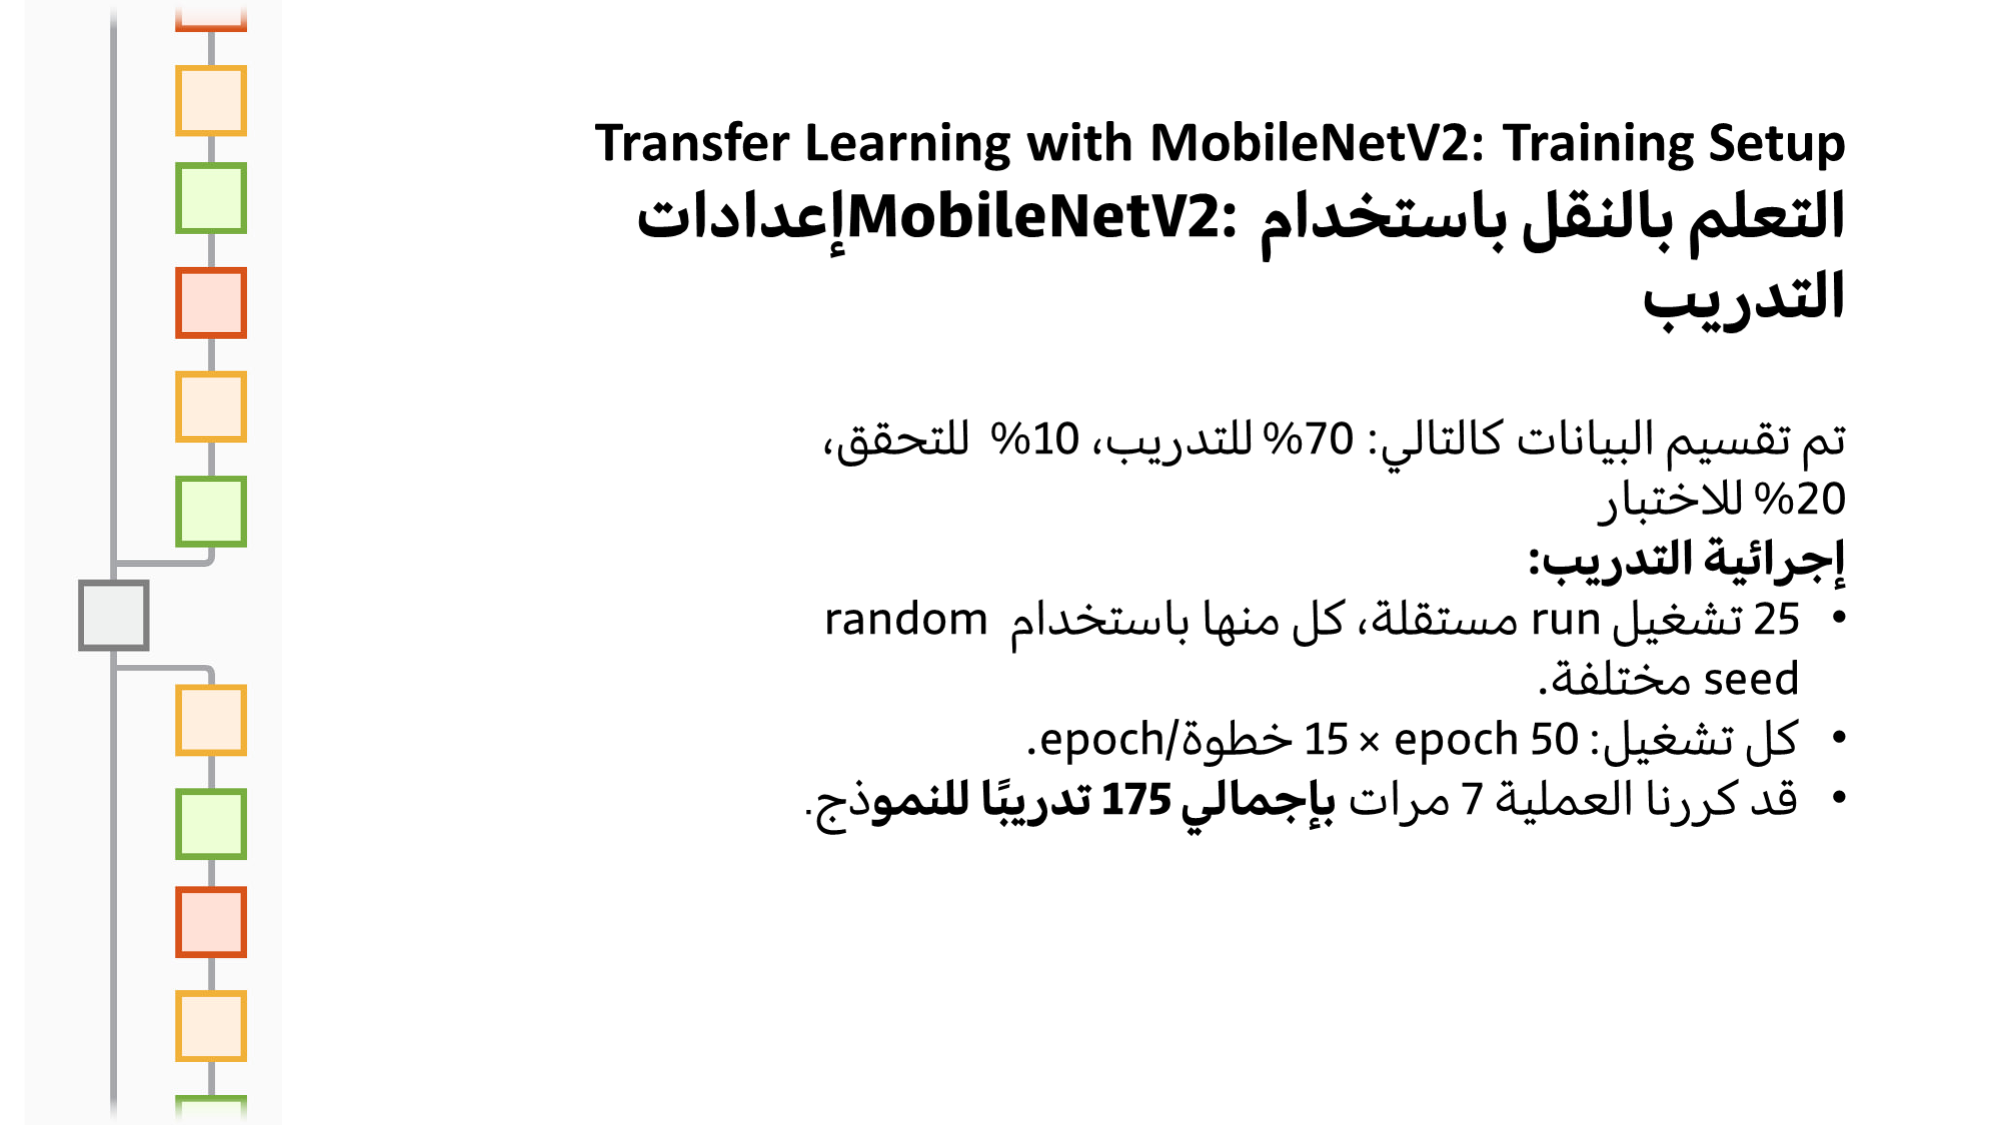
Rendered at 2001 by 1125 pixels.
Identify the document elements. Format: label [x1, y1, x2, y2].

picture [24, 0, 282, 1125]
picture [448, 88, 1887, 862]
